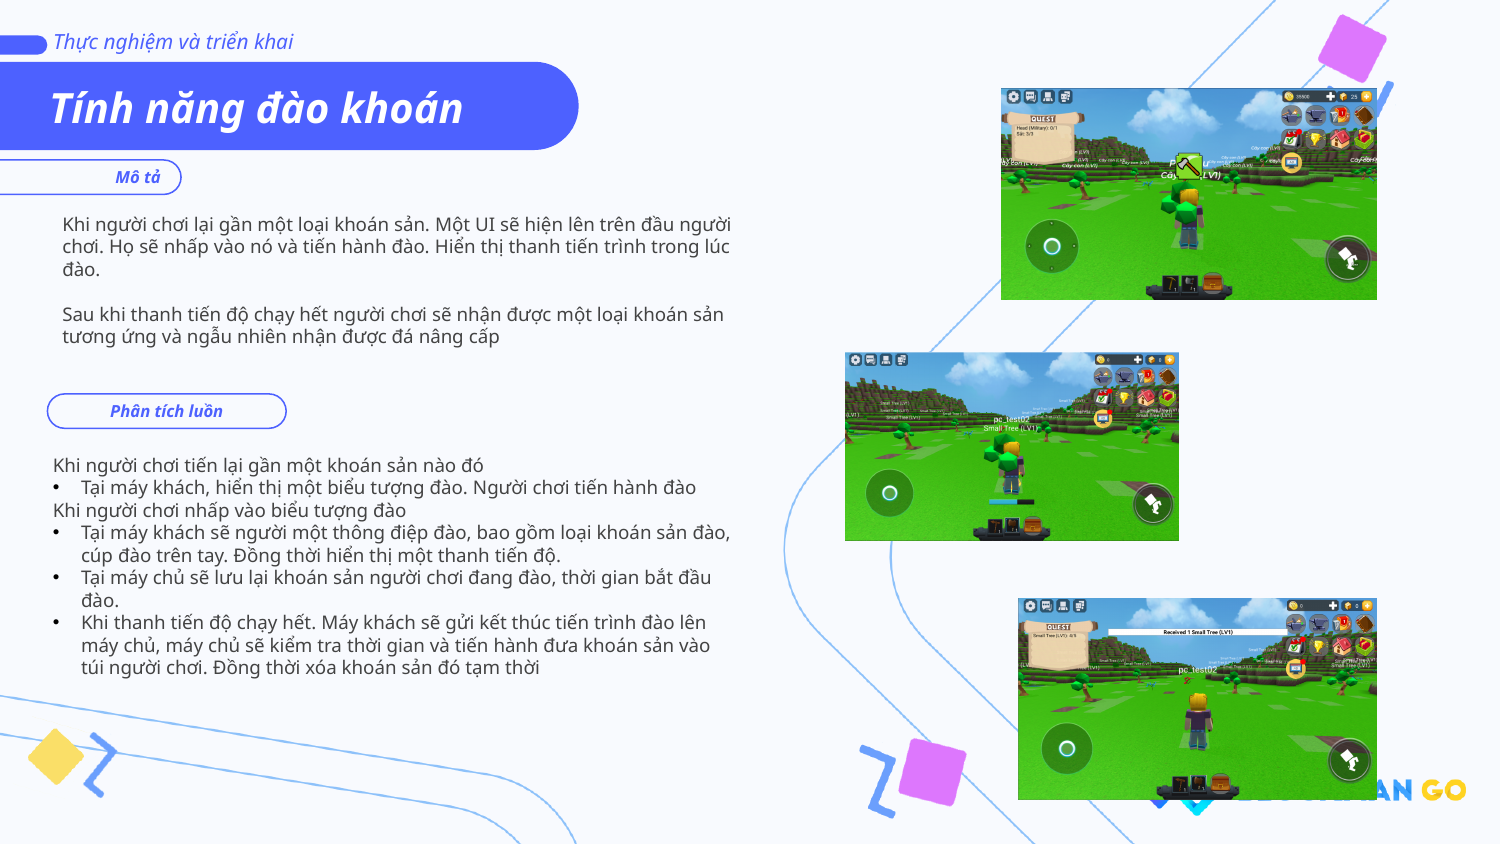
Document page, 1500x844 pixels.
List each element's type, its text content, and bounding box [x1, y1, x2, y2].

text_box Khi người chơi lại gần một loại khoán sản. Một UI sẽ hiện lên trên đầu người chơi. Họ sẽ nhấp vào nó và tiến hành đào. Hiển thị thanh tiến trình trong lúc đào. Sau khi thanh tiến độ chạy hết người chơi sẽ nhận được một loại khoán sản tương ứng và ngẫu nhiên nhận được đá nâng cấp [47, 197, 759, 363]
text_box Thực nghiệm và triển khai [38, 16, 360, 67]
text_box Khi người chơi tiến lại gần một khoán sản nào đó Tại máy khách, hiển thị một biểu tượng đào. Người chơi tiến hành đào Khi người chơi nhấp vào biểu tượng đào Tại máy khách sẽ người một thông điệp đào, bao gồm loại khoán sản đào, cúp đào trên tay. Đồng thời hiển thị một thanh tiến độ. Tại máy chủ sẽ lưu lại khoán sản người chơi đang đào, thời gian bắt đầu đào. Khi thanh tiến độ chạy hết. Máy khách sẽ gửi kết thúc tiến trình đào lên máy chủ, máy chủ sẽ kiểm tra thời gian và tiến hành đưa khoán sản vào túi người chơi. Đồng thời xóa khoán sản đó tạm thời [37, 438, 750, 694]
text_box [0, 35, 38, 55]
text_box [360, 61, 554, 66]
picture [0, 0, 1500, 844]
text_box [0, 61, 551, 151]
text_box Mô tả [0, 159, 182, 195]
picture [0, 55, 38, 61]
text_box Phân tích luồn [47, 393, 287, 429]
text_box Tính năng đào khoán [34, 66, 579, 147]
